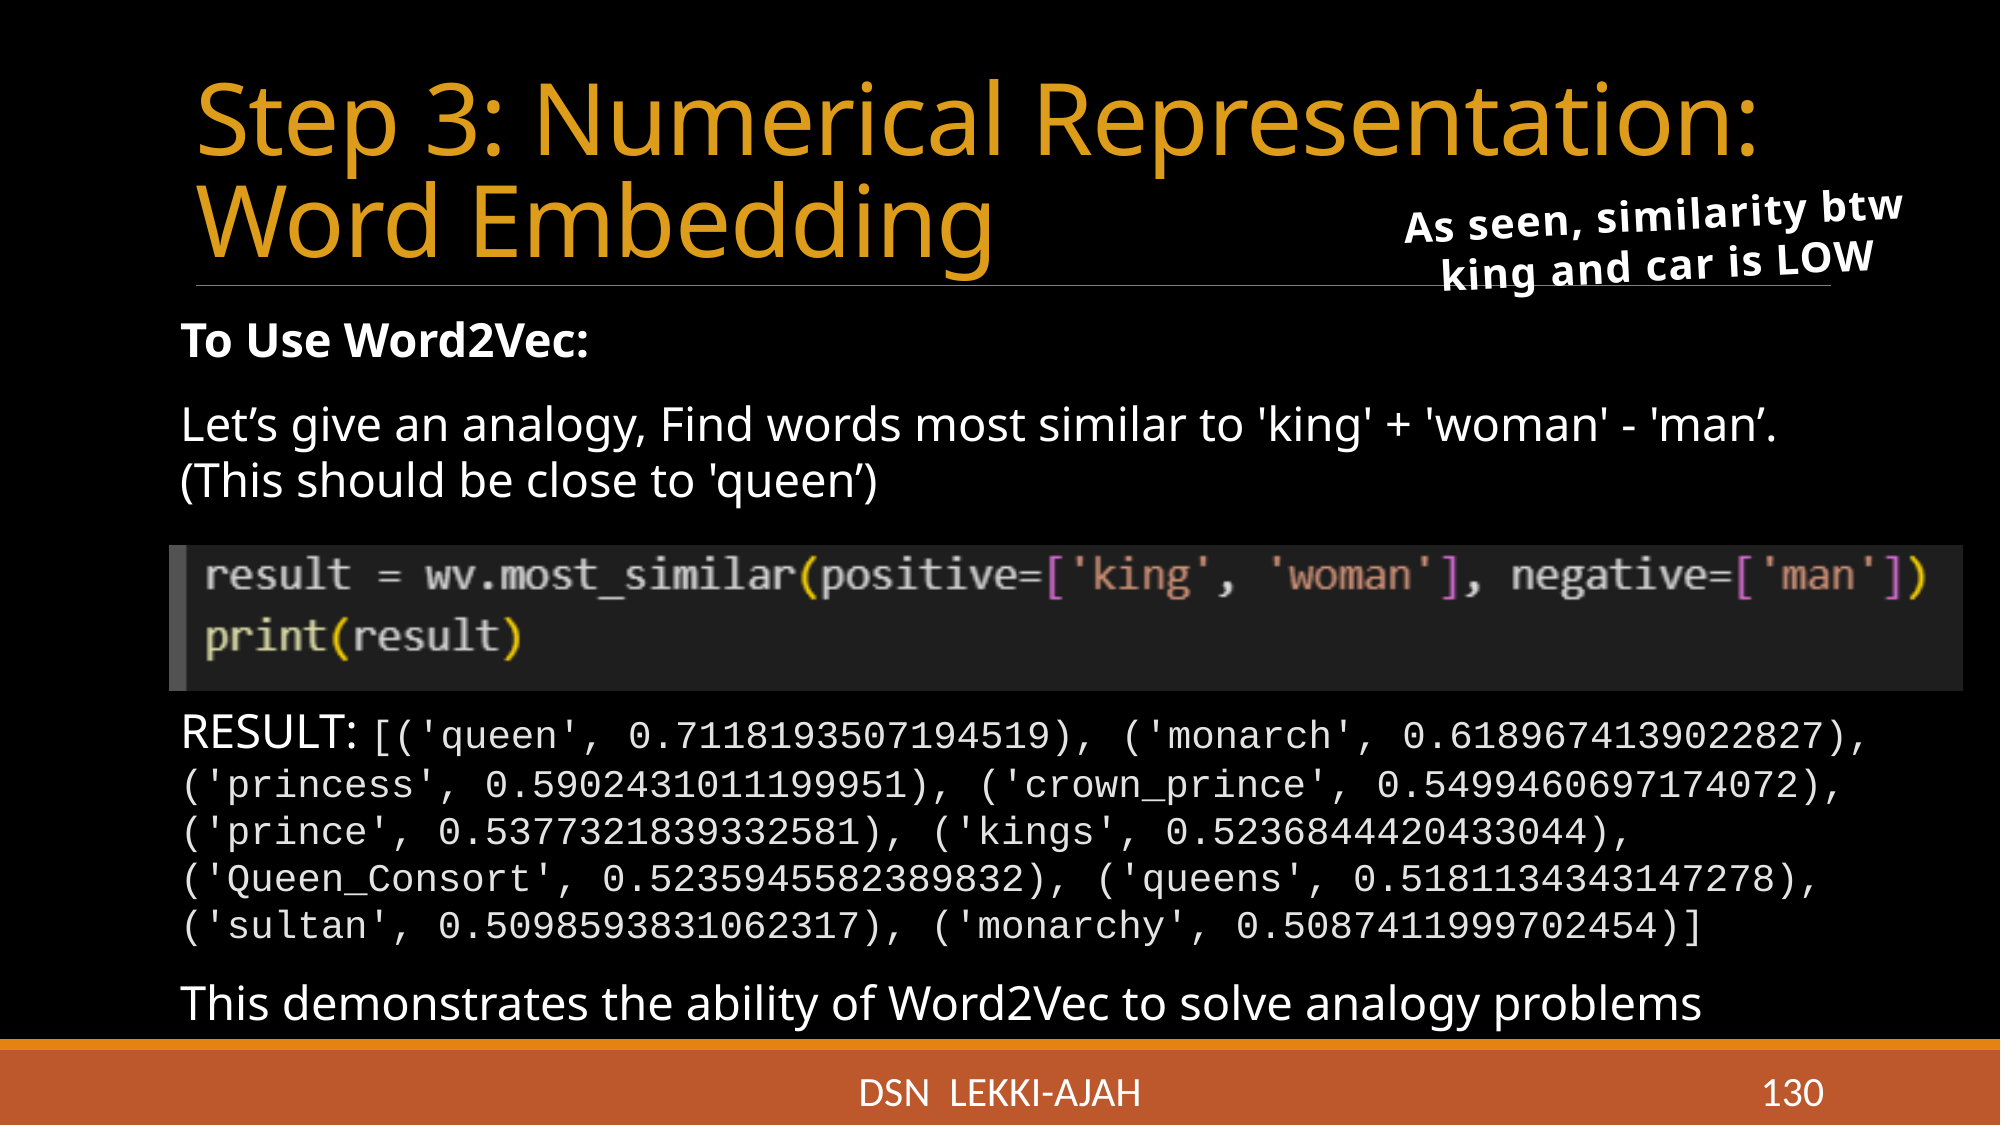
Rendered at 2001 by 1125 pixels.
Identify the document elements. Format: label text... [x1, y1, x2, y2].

picture [168, 544, 1964, 692]
text_box [277, 919, 933, 1054]
footer DSN LEKKI-AJAH [604, 1059, 1396, 1120]
list To Use Word2Vec: Let’s give an analogy, Find words most similar to 'king' + 'woman' - 'man’. (This should be close to 'queen’) RESULT: [('queen', 0.7118193507194519), ('monarch', 0.6189674139022827), ('princess', 0.5902431011199951), ('crown_prince', 0.5499460697174072), ('prince', 0.5377321839332581), ('kings', 0.5236844420433044), ('Queen_Consort', 0.5235945582389832), ('queens', 0.5181134343147278), ('sultan', 0.5098593831062317), ('monarchy', 0.5087411999702454)] This demonstrates the ability of Word2Vec to solve analogy problems [180, 702, 1891, 1054]
slide_number 130 [1624, 1059, 1840, 1120]
list To Use Word2Vec: Let’s give an analogy, Find words most similar to 'king' + 'woman' - 'man’. (This should be close to 'queen’) RESULT: [('queen', 0.7118193507194519), ('monarch', 0.6189674139022827), ('princess', 0.5902431011199951), ('crown_prince', 0.5499460697174072), ('prince', 0.5377321839332581), ('kings', 0.5236844420433044), ('Queen_Consort', 0.5235945582389832), ('queens', 0.5181134343147278), ('sultan', 0.5098593831062317), ('monarchy', 0.5087411999702454)] This demonstrates the ability of Word2Vec to solve analogy problems [180, 302, 1891, 540]
text_box As seen, similarity btw king and car is LOW [1348, 165, 1963, 312]
title Step 3: Numerical Representation: Word Embedding [180, 47, 1830, 285]
